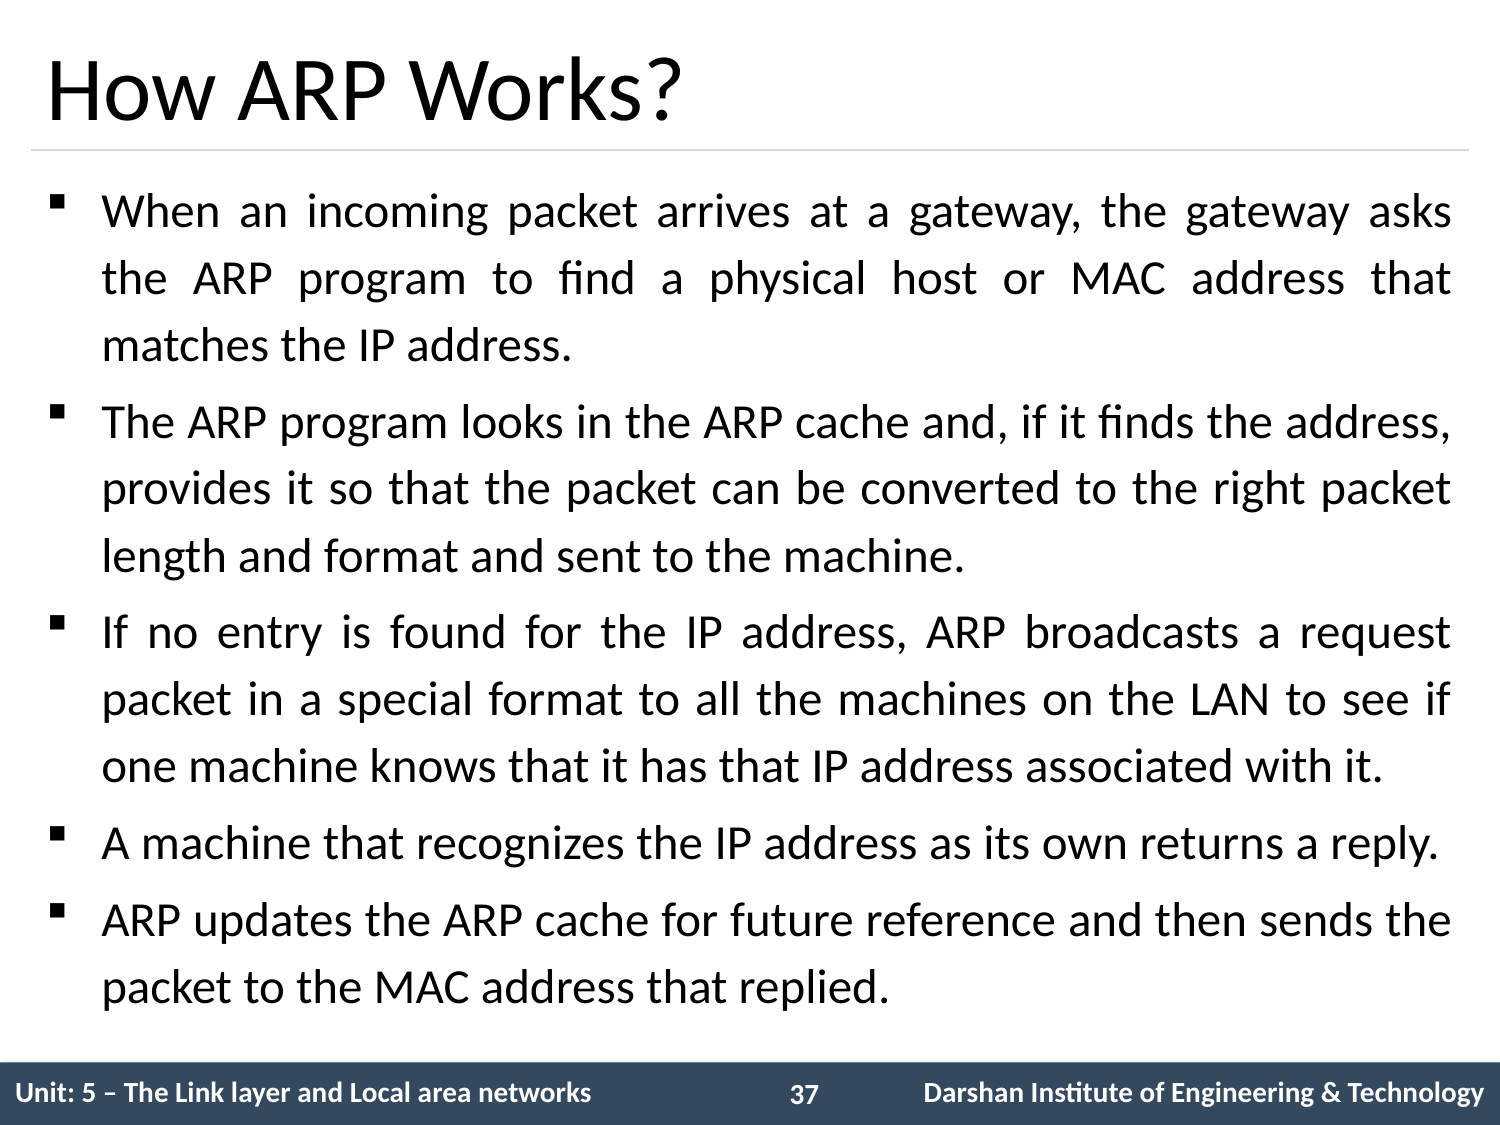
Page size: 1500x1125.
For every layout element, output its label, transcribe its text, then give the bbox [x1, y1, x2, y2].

list When an incoming packet arrives at a gateway, the gateway asks the ARP program to find a physical host or MAC address that matches the IP address. The ARP program looks in the ARP cache and, if it finds the address, provides it so that the packet can be converted to the right packet length and format and sent to the machine. If no entry is found for the IP address, ARP broadcasts a request packet in a special format to all the machines on the LAN to see if one machine knows that it has that IP address associated with it. A machine that recognizes the IP address as its own returns a reply. ARP updates the ARP cache for future reference and then sends the packet to the MAC address that replied. [31, 162, 1469, 1038]
title How ARP Works? [31, 17, 1469, 150]
